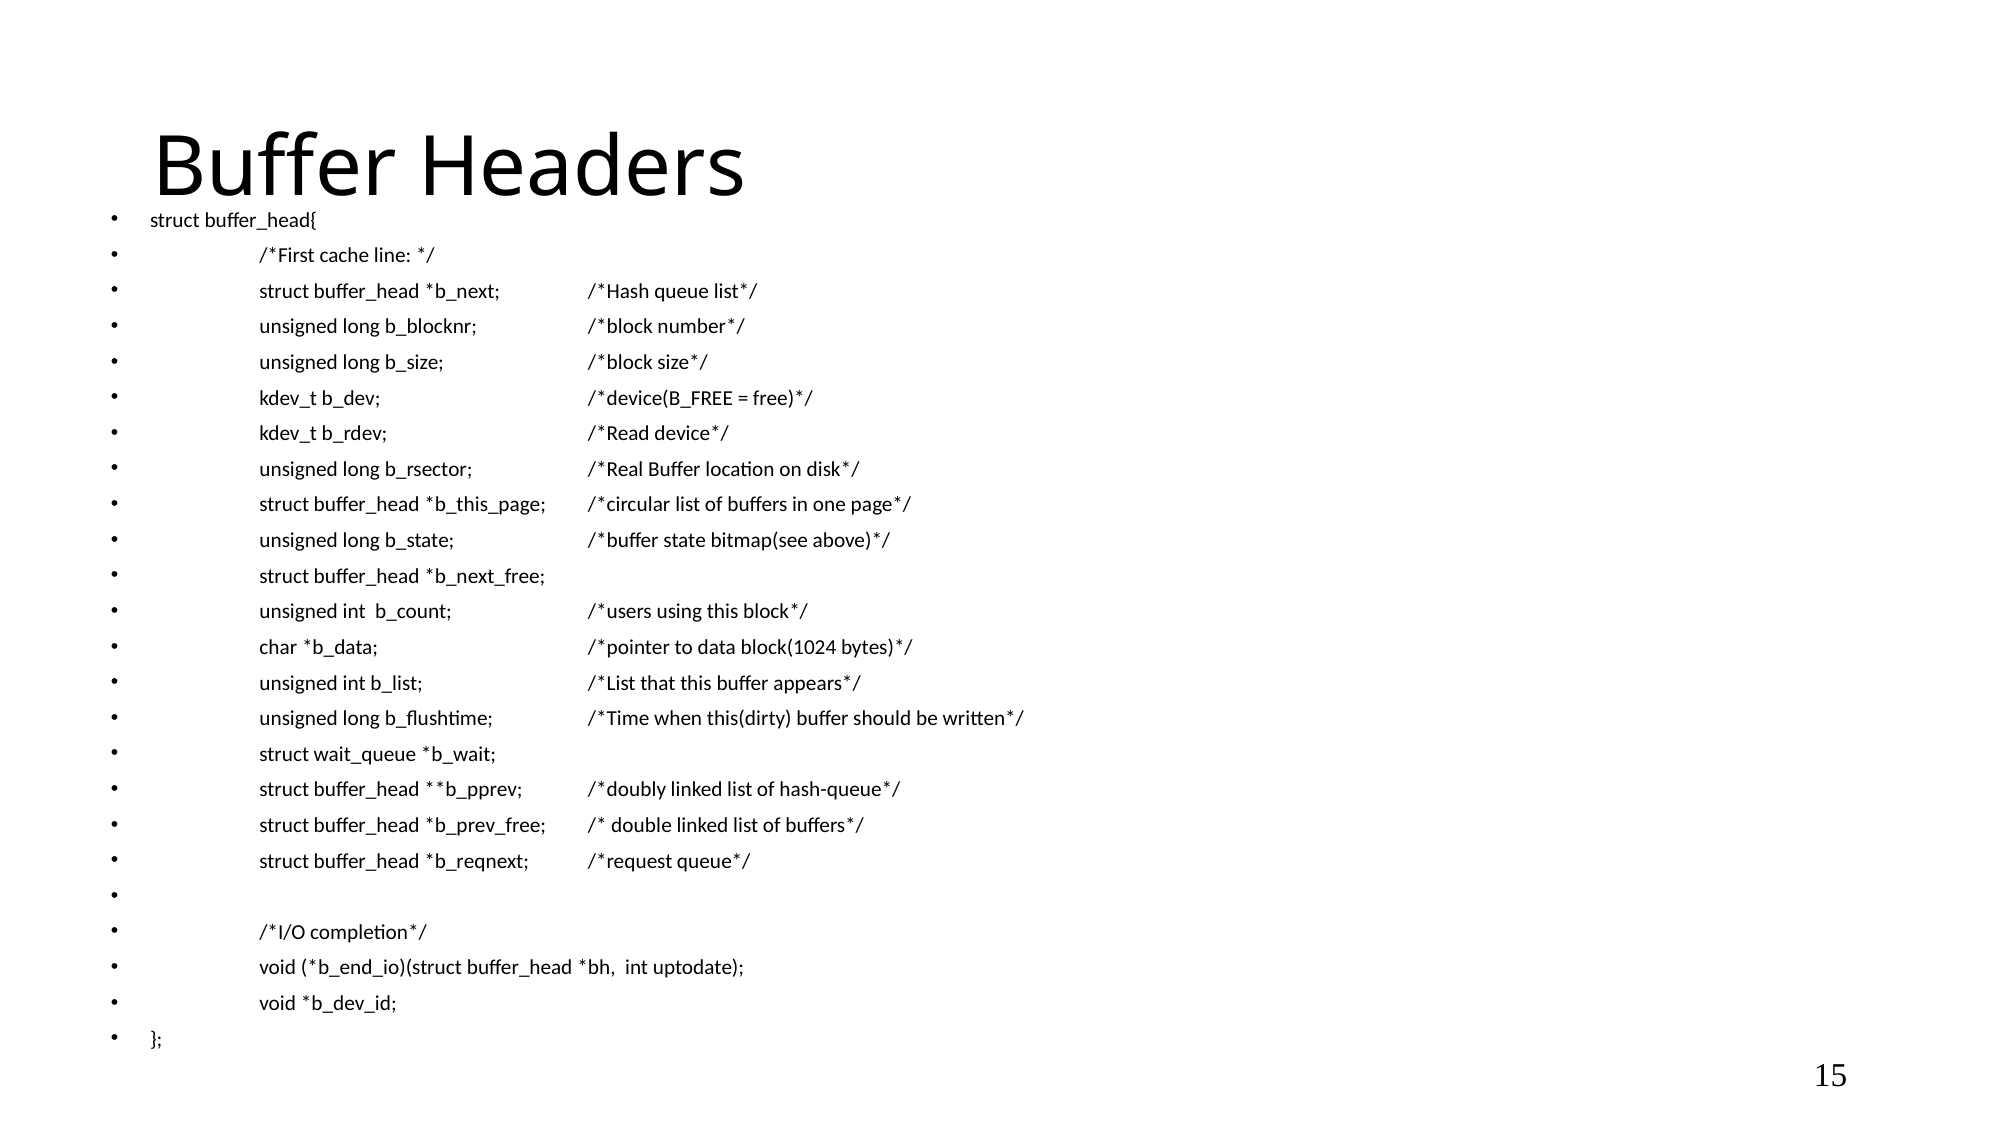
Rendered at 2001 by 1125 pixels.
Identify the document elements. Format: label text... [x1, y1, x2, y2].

slide_number 15 [1412, 1042, 1863, 1103]
list struct buffer_head{ /*First cache line: */ struct buffer_head *b_next; /*Hash queue list*/ unsigned long b_blocknr; /*block number*/ unsigned long b_size; /*block size*/ kdev_t b_dev; /*device(B_FREE = free)*/ kdev_t b_rdev; /*Read device*/ unsigned long b_rsector; /*Real Buffer location on disk*/ struct buffer_head *b_this_page; /*circular list of buffers in one page*/ unsigned long b_state; /*buffer state bitmap(see above)*/ struct buffer_head *b_next_free; unsigned int b_count; /*users using this block*/ char *b_data; /*pointer to data block(1024 bytes)*/ unsigned int b_list; /*List that this buffer appears*/ unsigned long b_flushtime; /*Time when this(dirty) buffer should be written*/ struct wait_queue *b_wait; struct buffer_head **b_pprev; /*doubly linked list of hash-queue*/ struct buffer_head *b_prev_free; /* double linked list of buffers*/ struct buffer_head *b_reqnext; /*request queue*/ /*I/O completion*/ void (*b_end_io)(struct buffer_head *bh, int uptodate); void *b_dev_id; }; [95, 162, 1930, 1066]
title Buffer Headers [137, 59, 1863, 162]
